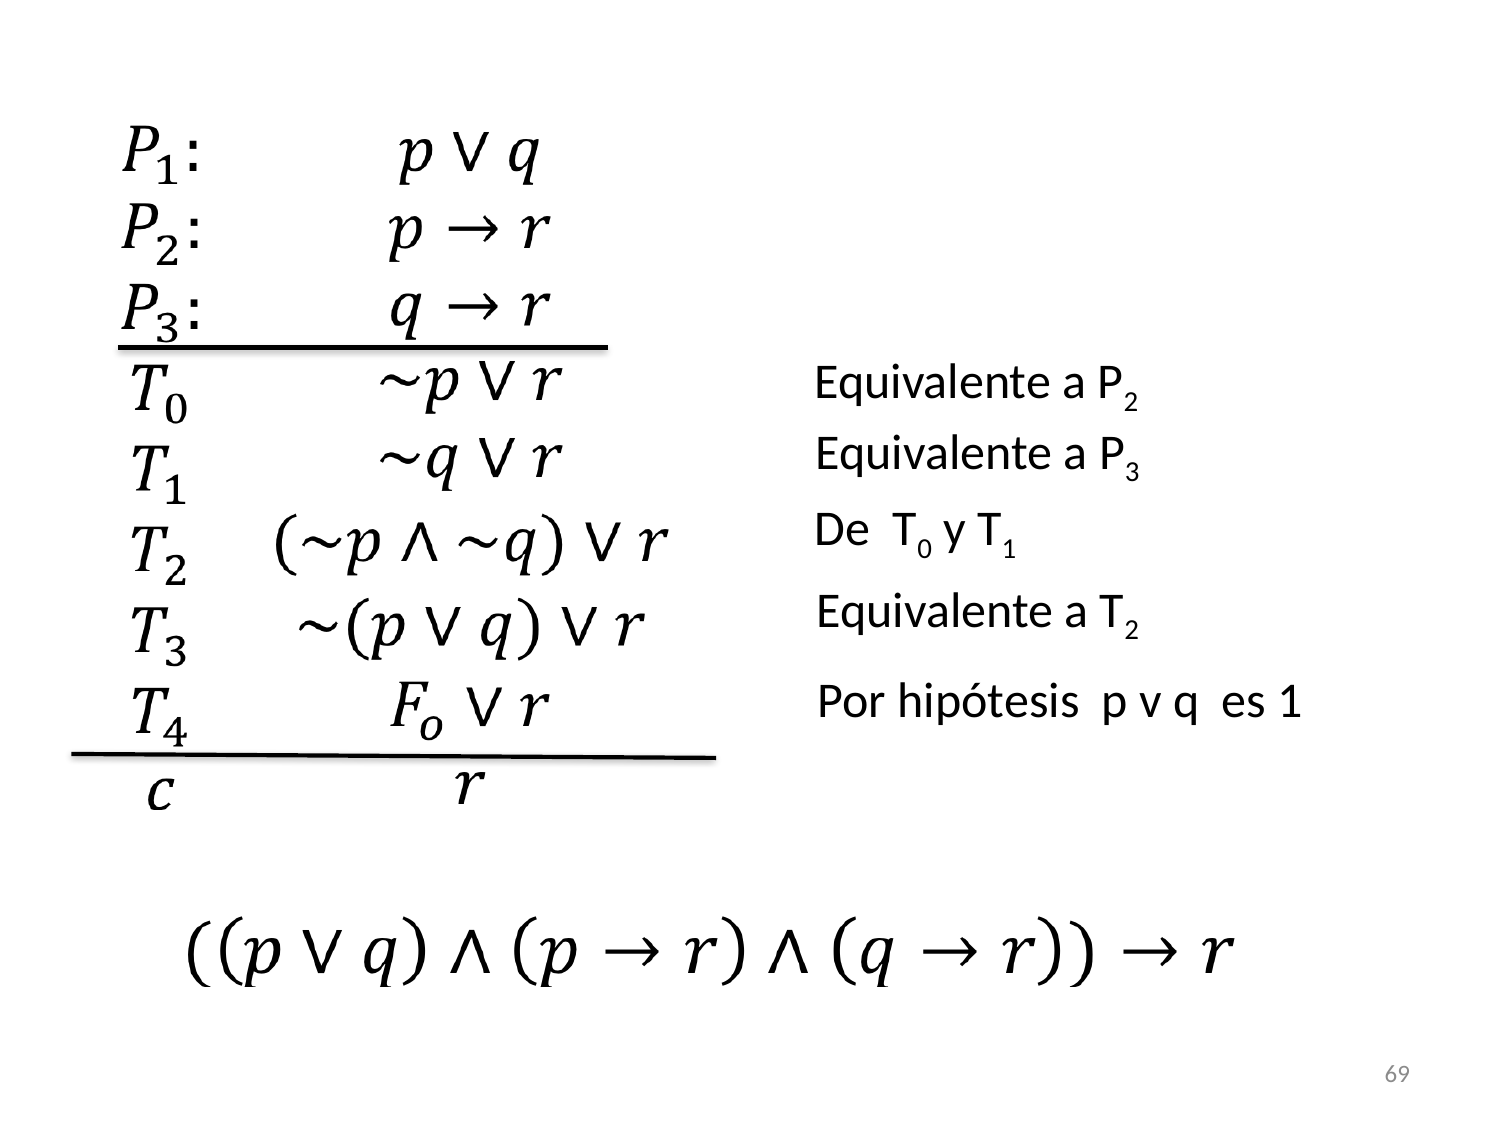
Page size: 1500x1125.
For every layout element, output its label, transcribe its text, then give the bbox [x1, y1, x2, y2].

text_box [71, 753, 717, 759]
slide_number 69 [1074, 1042, 1425, 1103]
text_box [0, 112, 1500, 810]
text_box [0, 901, 1500, 987]
